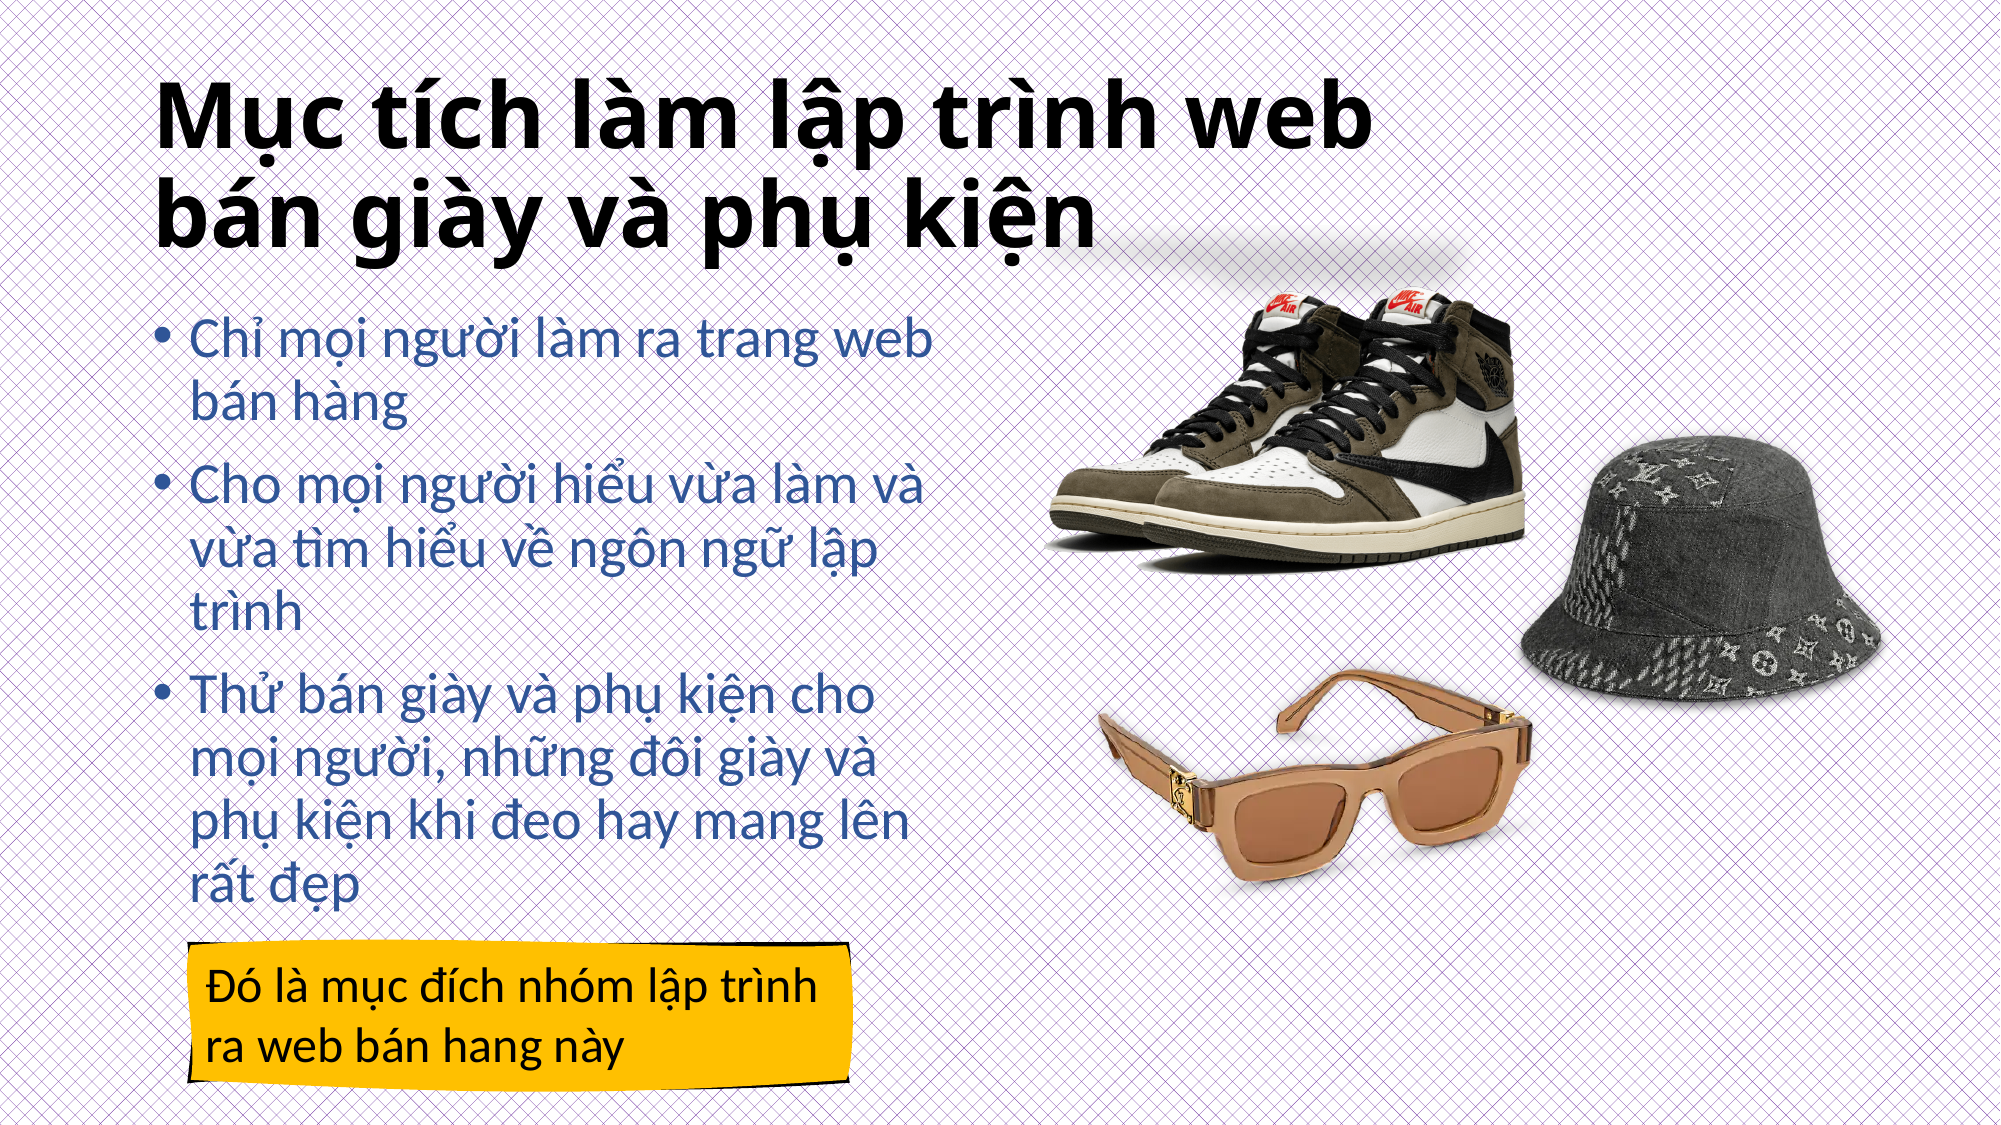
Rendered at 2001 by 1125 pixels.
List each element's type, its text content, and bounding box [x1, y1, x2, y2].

list Chỉ mọi người làm ra trang web bán hàng Cho mọi người hiểu vừa làm và vừa tìm hiểu về ngôn ngữ lập trình Thử bán giày và phụ kiện cho mọi người, những đôi giày và phụ kiện khi đeo hay mang lên rất đẹp [137, 299, 975, 1014]
picture [974, 249, 1941, 975]
title Mục tích làm lập trình web bán giày và phụ kiện [137, 59, 1445, 278]
text_box Đó là mục đích nhóm lập trình ra web bán hang này [186, 939, 853, 1092]
